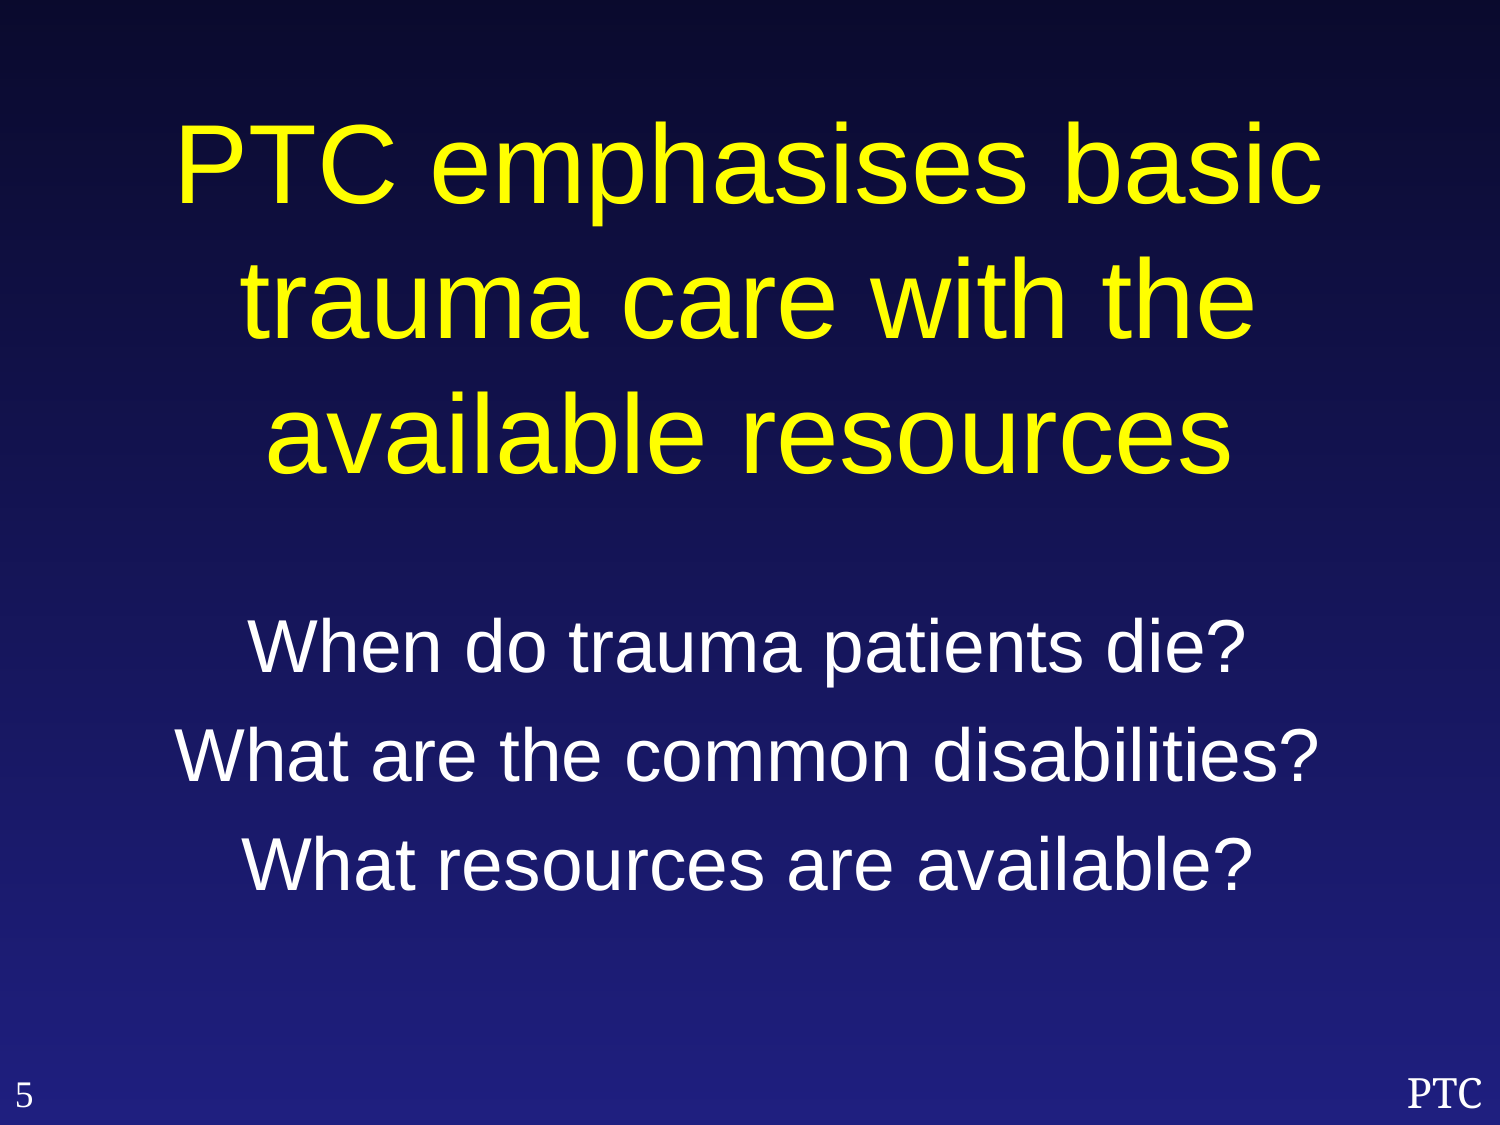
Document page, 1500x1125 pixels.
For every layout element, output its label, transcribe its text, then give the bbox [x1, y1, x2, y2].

text_box PTC emphasises basic trauma care with the available resources [111, 74, 1387, 513]
text_box 5 [0, 1061, 49, 1123]
text_box When do trauma patients die? What are the common disabilities? What resources are available? [109, 590, 1387, 1058]
